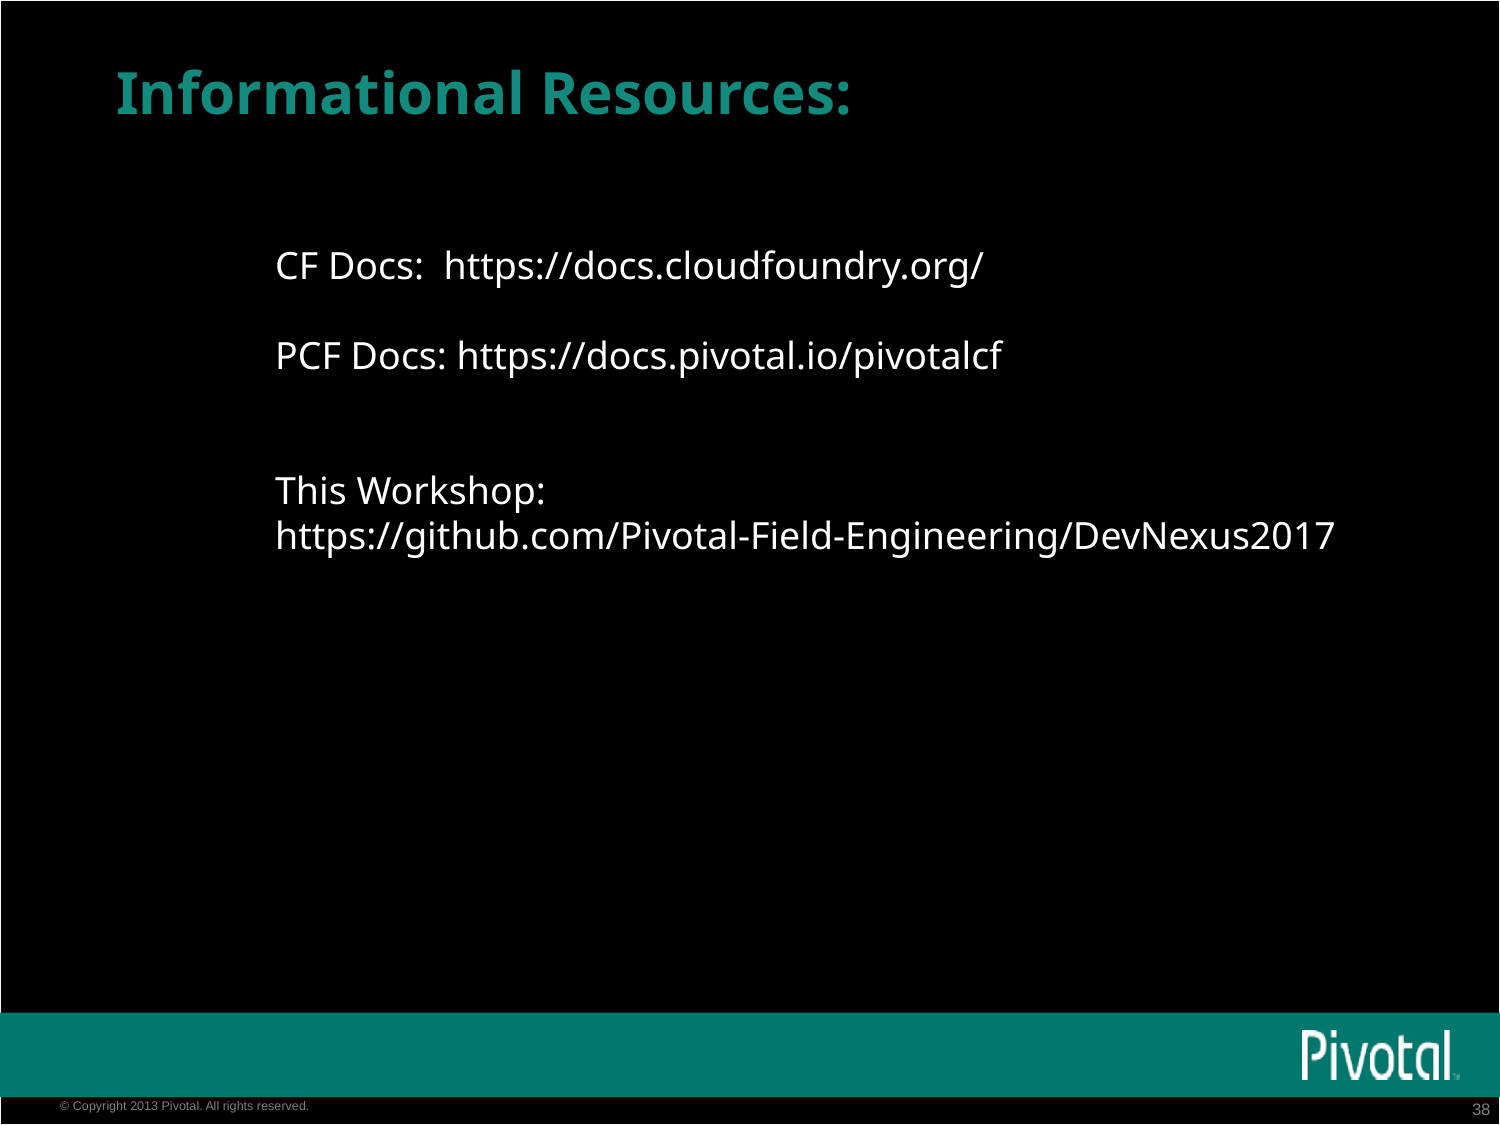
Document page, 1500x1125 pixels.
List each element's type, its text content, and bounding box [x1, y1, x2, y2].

text_box CF Docs: https://docs.cloudfoundry.org/ PCF Docs: https://docs.pivotal.io/pivotalcf This Workshop: https://github.com/Pivotal-Field-Engineering/DevNexus2017 [260, 189, 1407, 700]
text_box Informational Resources: [101, 49, 1500, 129]
picture [1302, 1030, 1460, 1080]
